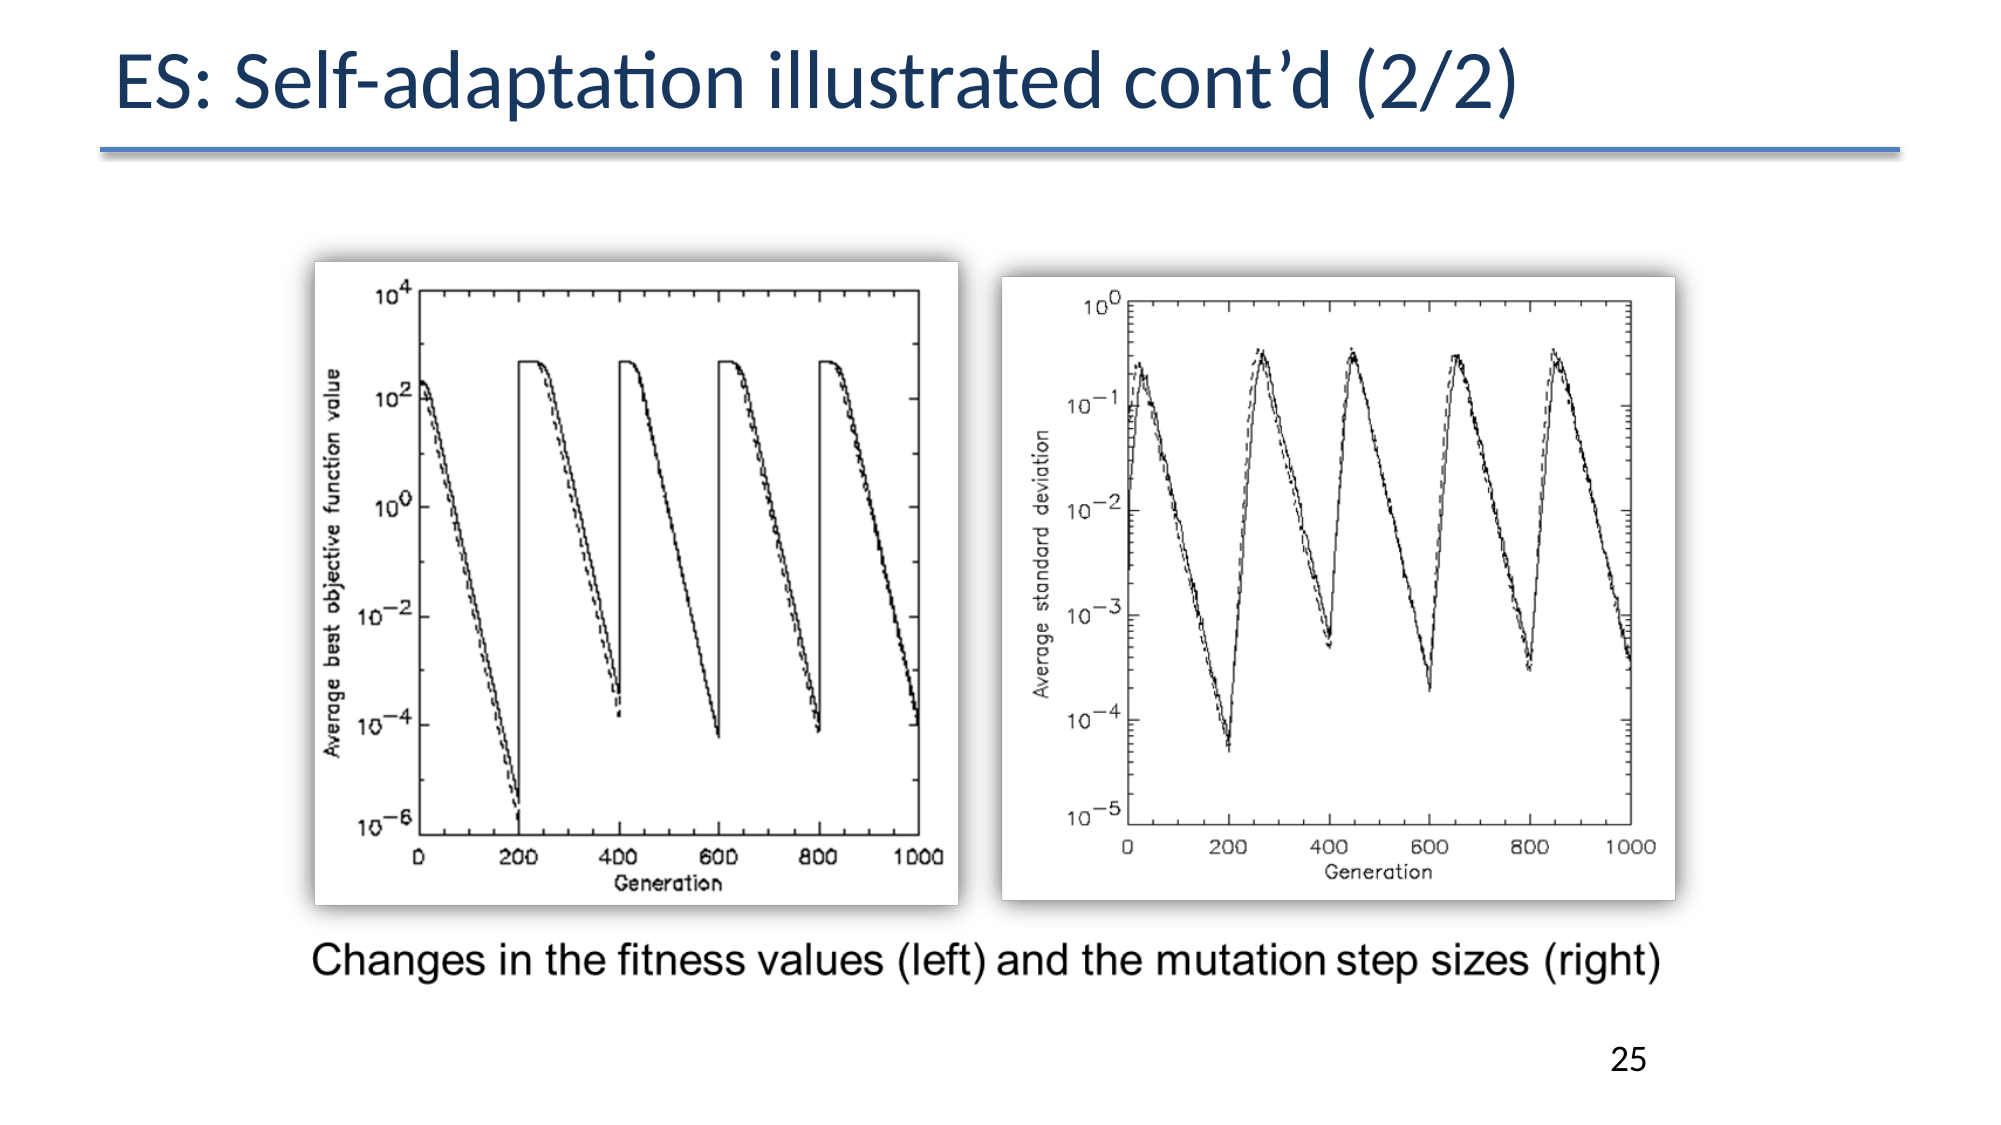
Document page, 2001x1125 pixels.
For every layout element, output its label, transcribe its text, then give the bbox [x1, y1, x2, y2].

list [277, 224, 1713, 1013]
slide_number 25 [1595, 1026, 1750, 1109]
title ES: Self-adaptation illustrated cont’d (2/2) [99, 3, 1900, 147]
